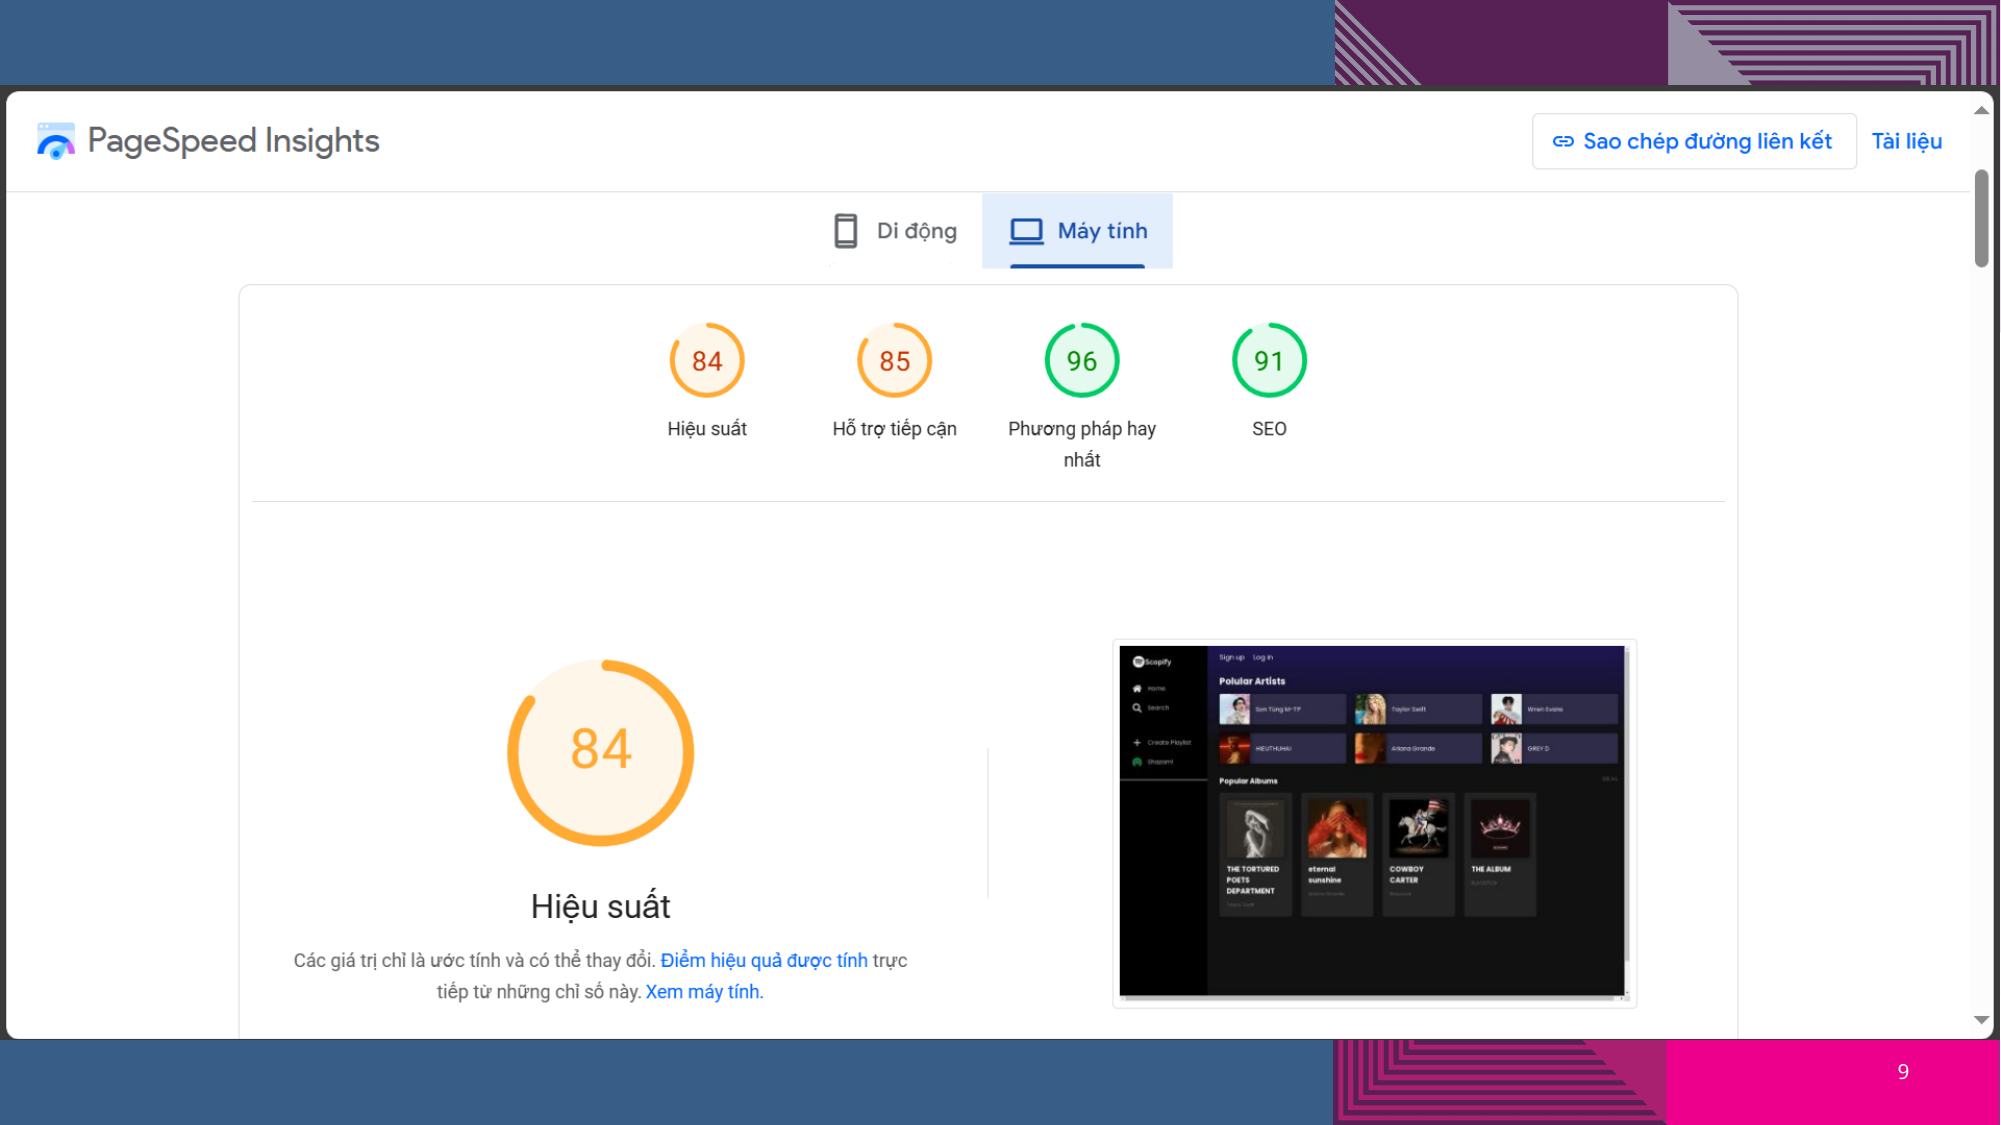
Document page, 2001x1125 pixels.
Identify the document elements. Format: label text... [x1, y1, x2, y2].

slide_number 9 [1849, 1042, 1925, 1103]
picture [0, 0, 2001, 1125]
